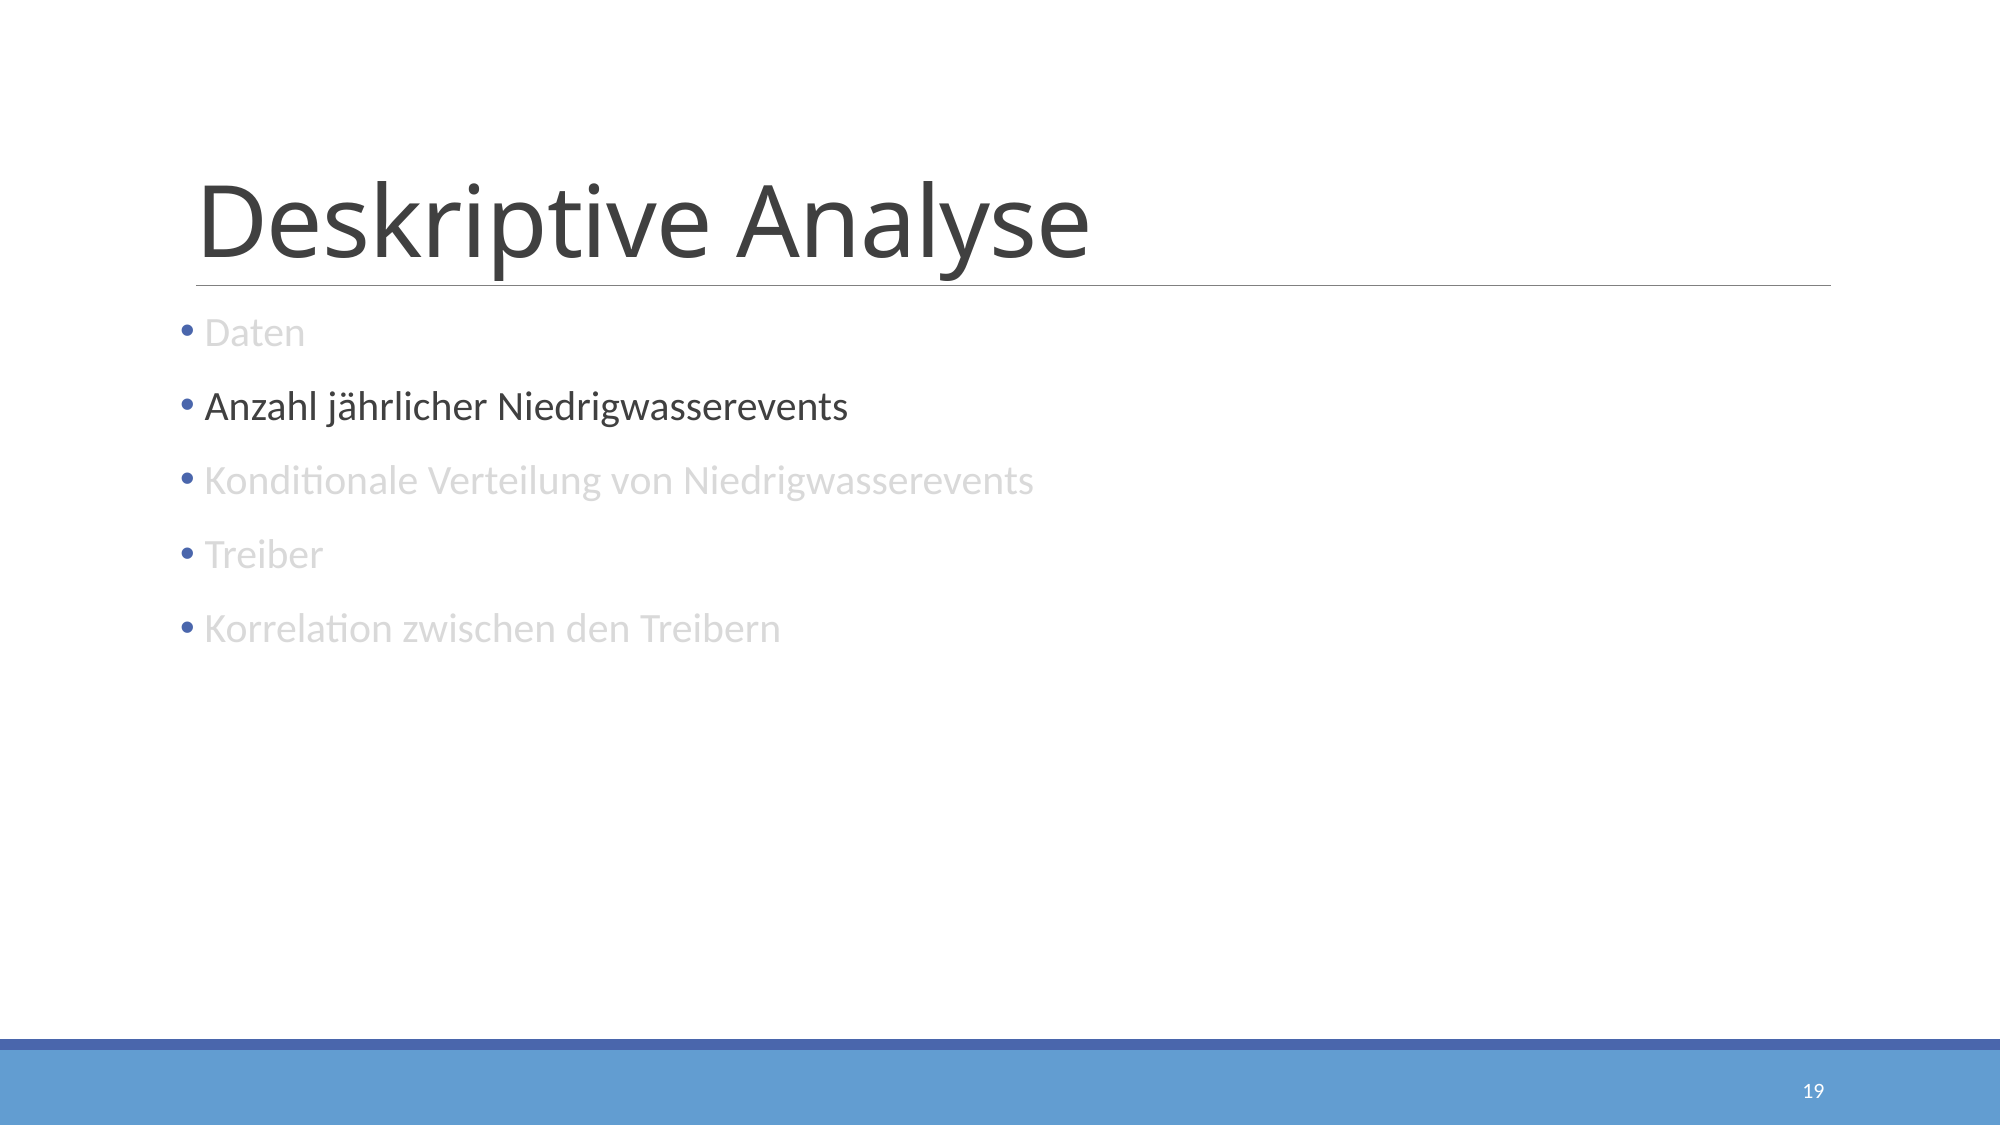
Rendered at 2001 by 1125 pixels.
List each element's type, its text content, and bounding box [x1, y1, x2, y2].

title Deskriptive Analyse [180, 47, 1830, 285]
slide_number 19 [1624, 1059, 1840, 1120]
list Daten Anzahl jährlicher Niedrigwasserevents Konditionale Verteilung von Niedrigwasserevents Treiber Korrelation zwischen den Treibern [180, 302, 1830, 963]
